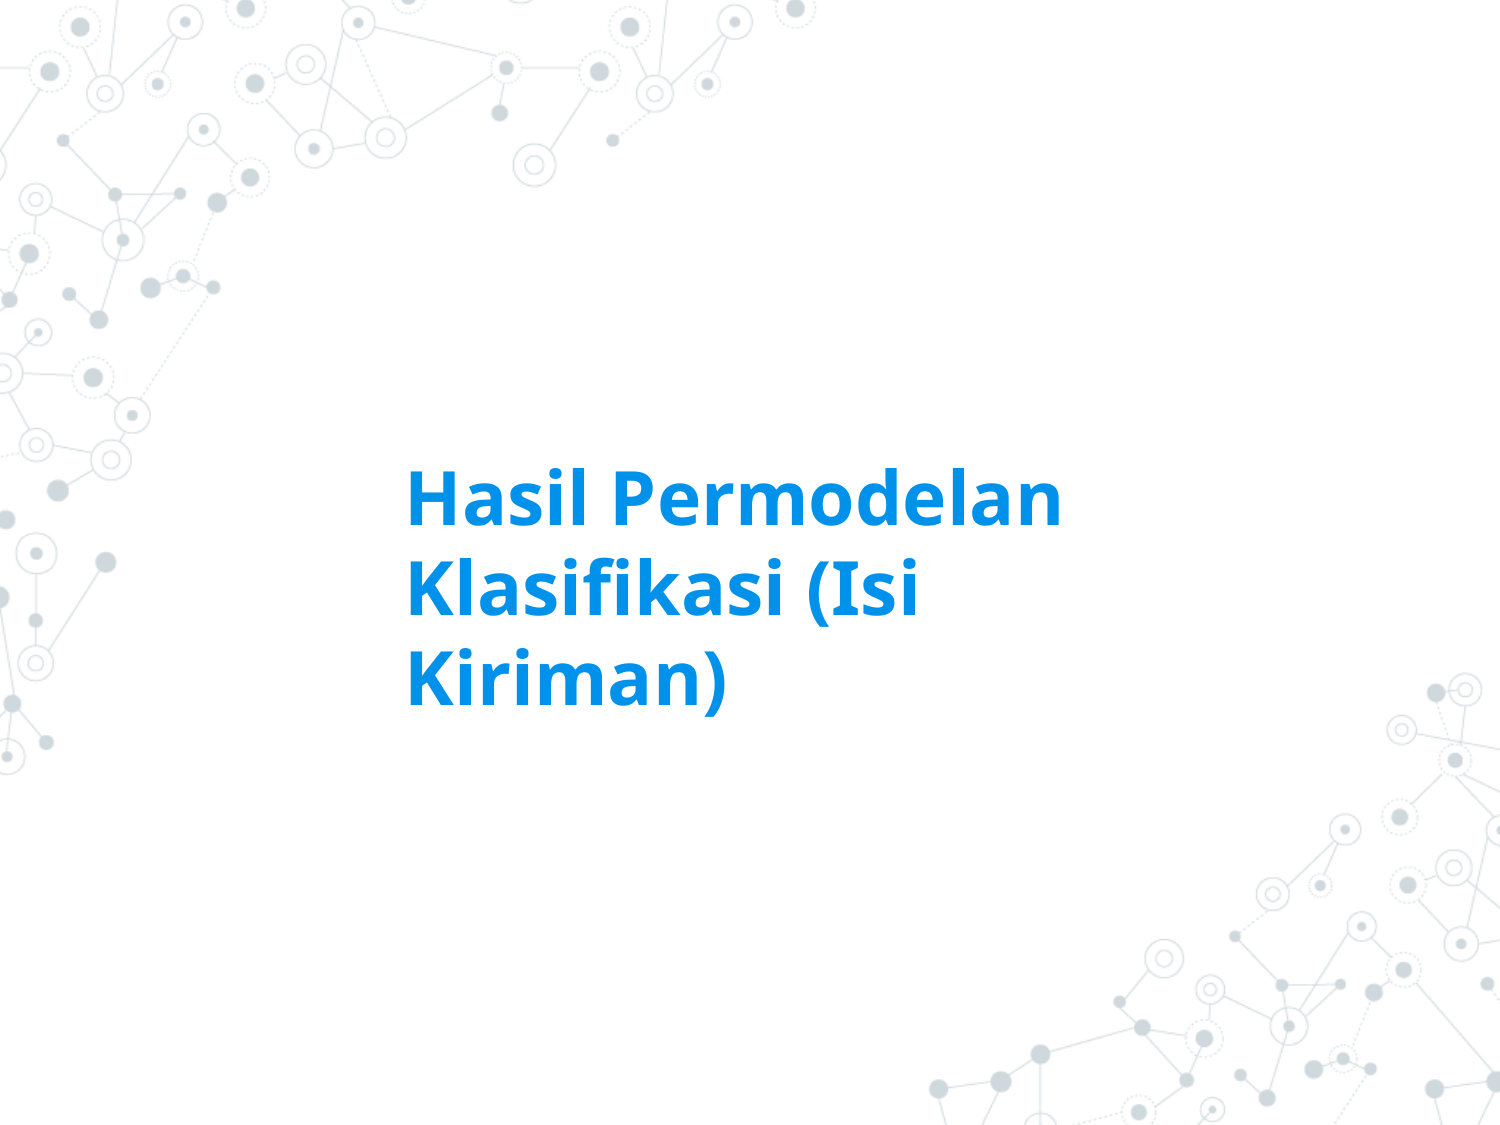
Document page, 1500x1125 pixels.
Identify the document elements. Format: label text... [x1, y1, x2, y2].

picture [0, 0, 1500, 1125]
text_box Hasil Permodelan Klasifikasi (Isi Kiriman) [390, 567, 1212, 735]
